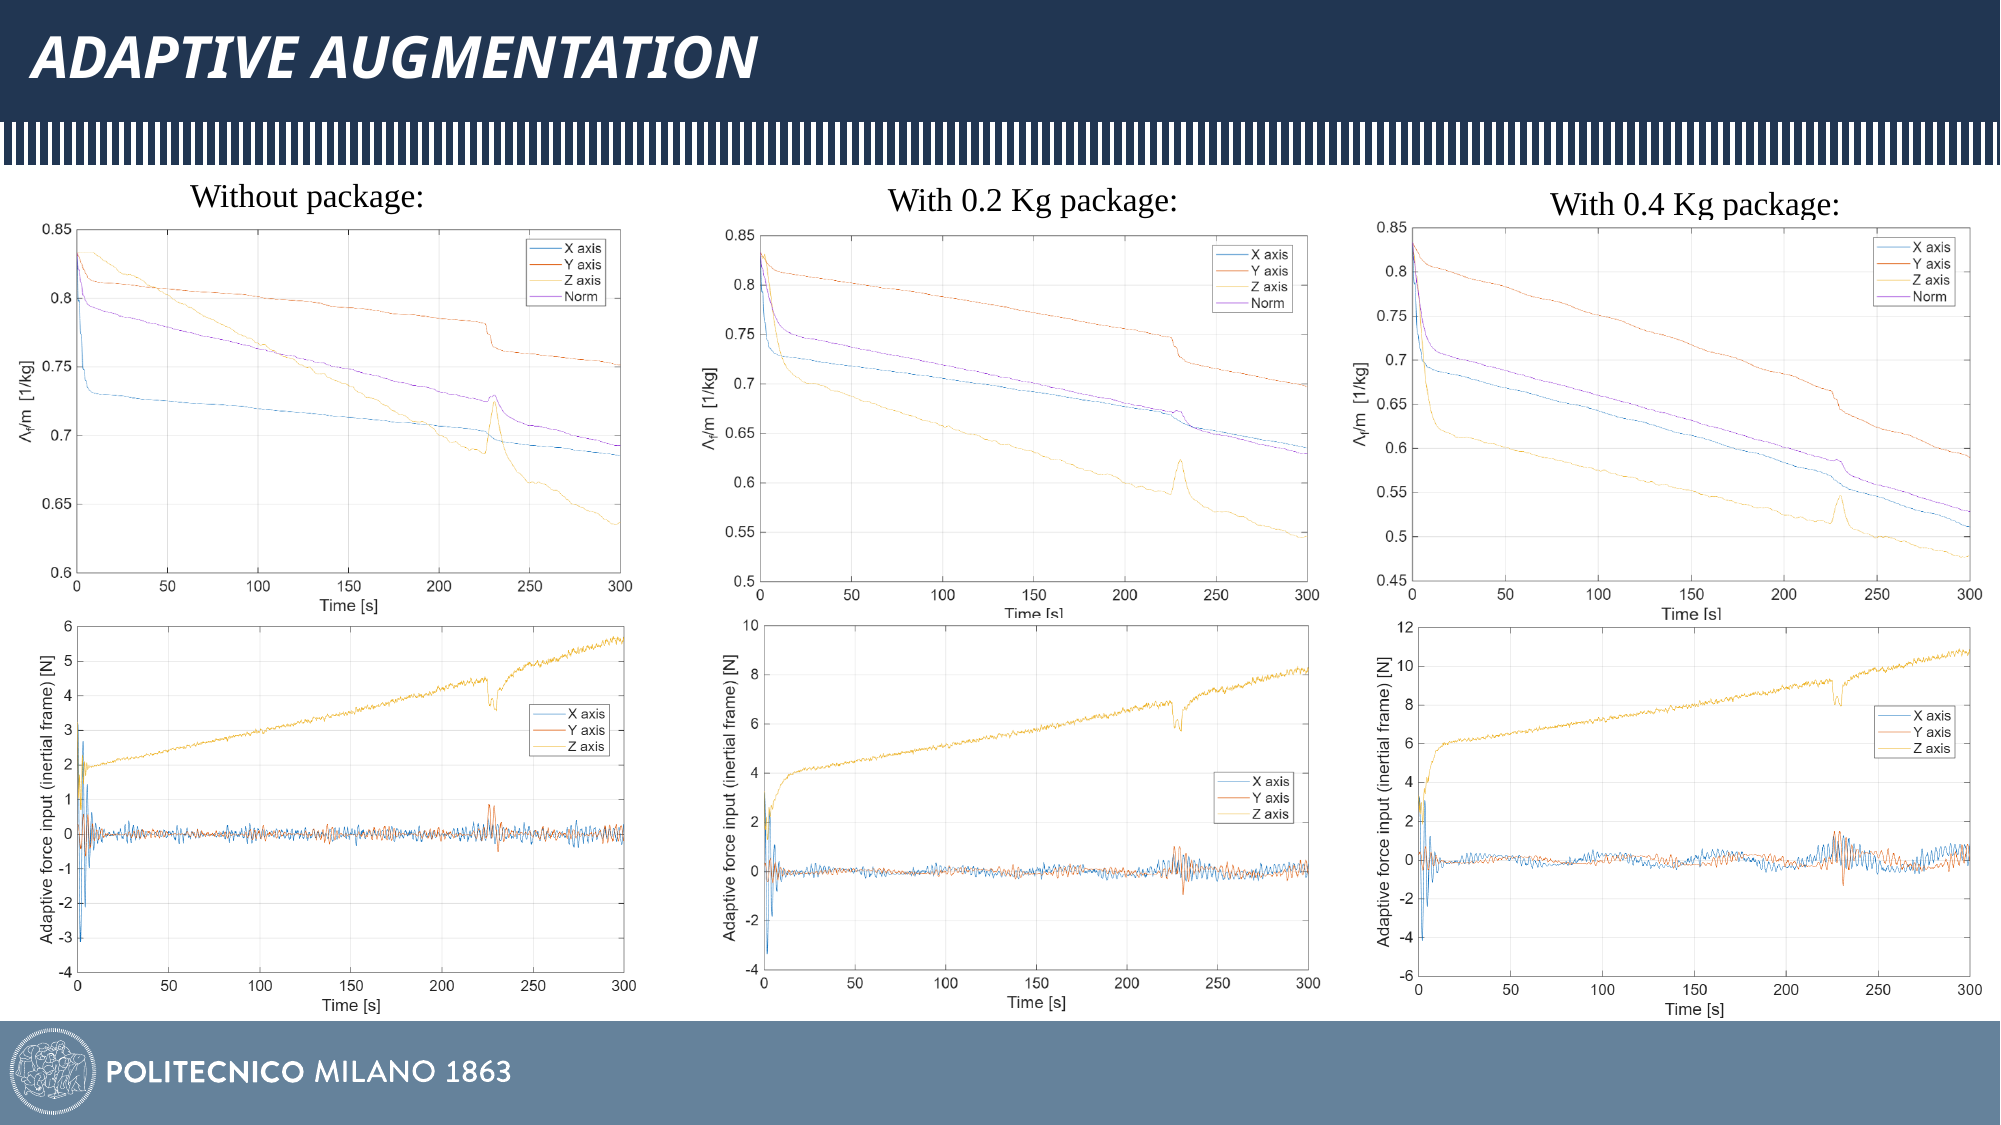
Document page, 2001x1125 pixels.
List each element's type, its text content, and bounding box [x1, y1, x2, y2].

picture [700, 228, 1321, 1012]
text_box With 0.2 Kg package: [873, 170, 1197, 226]
text_box With 0.4 Kg package: [1535, 174, 1859, 220]
picture [1351, 220, 1983, 1019]
picture [37, 619, 637, 1015]
title ADAPTIVE AUGMENTATION [17, 14, 1161, 104]
text_box Without package: [175, 166, 500, 222]
picture [17, 222, 633, 615]
